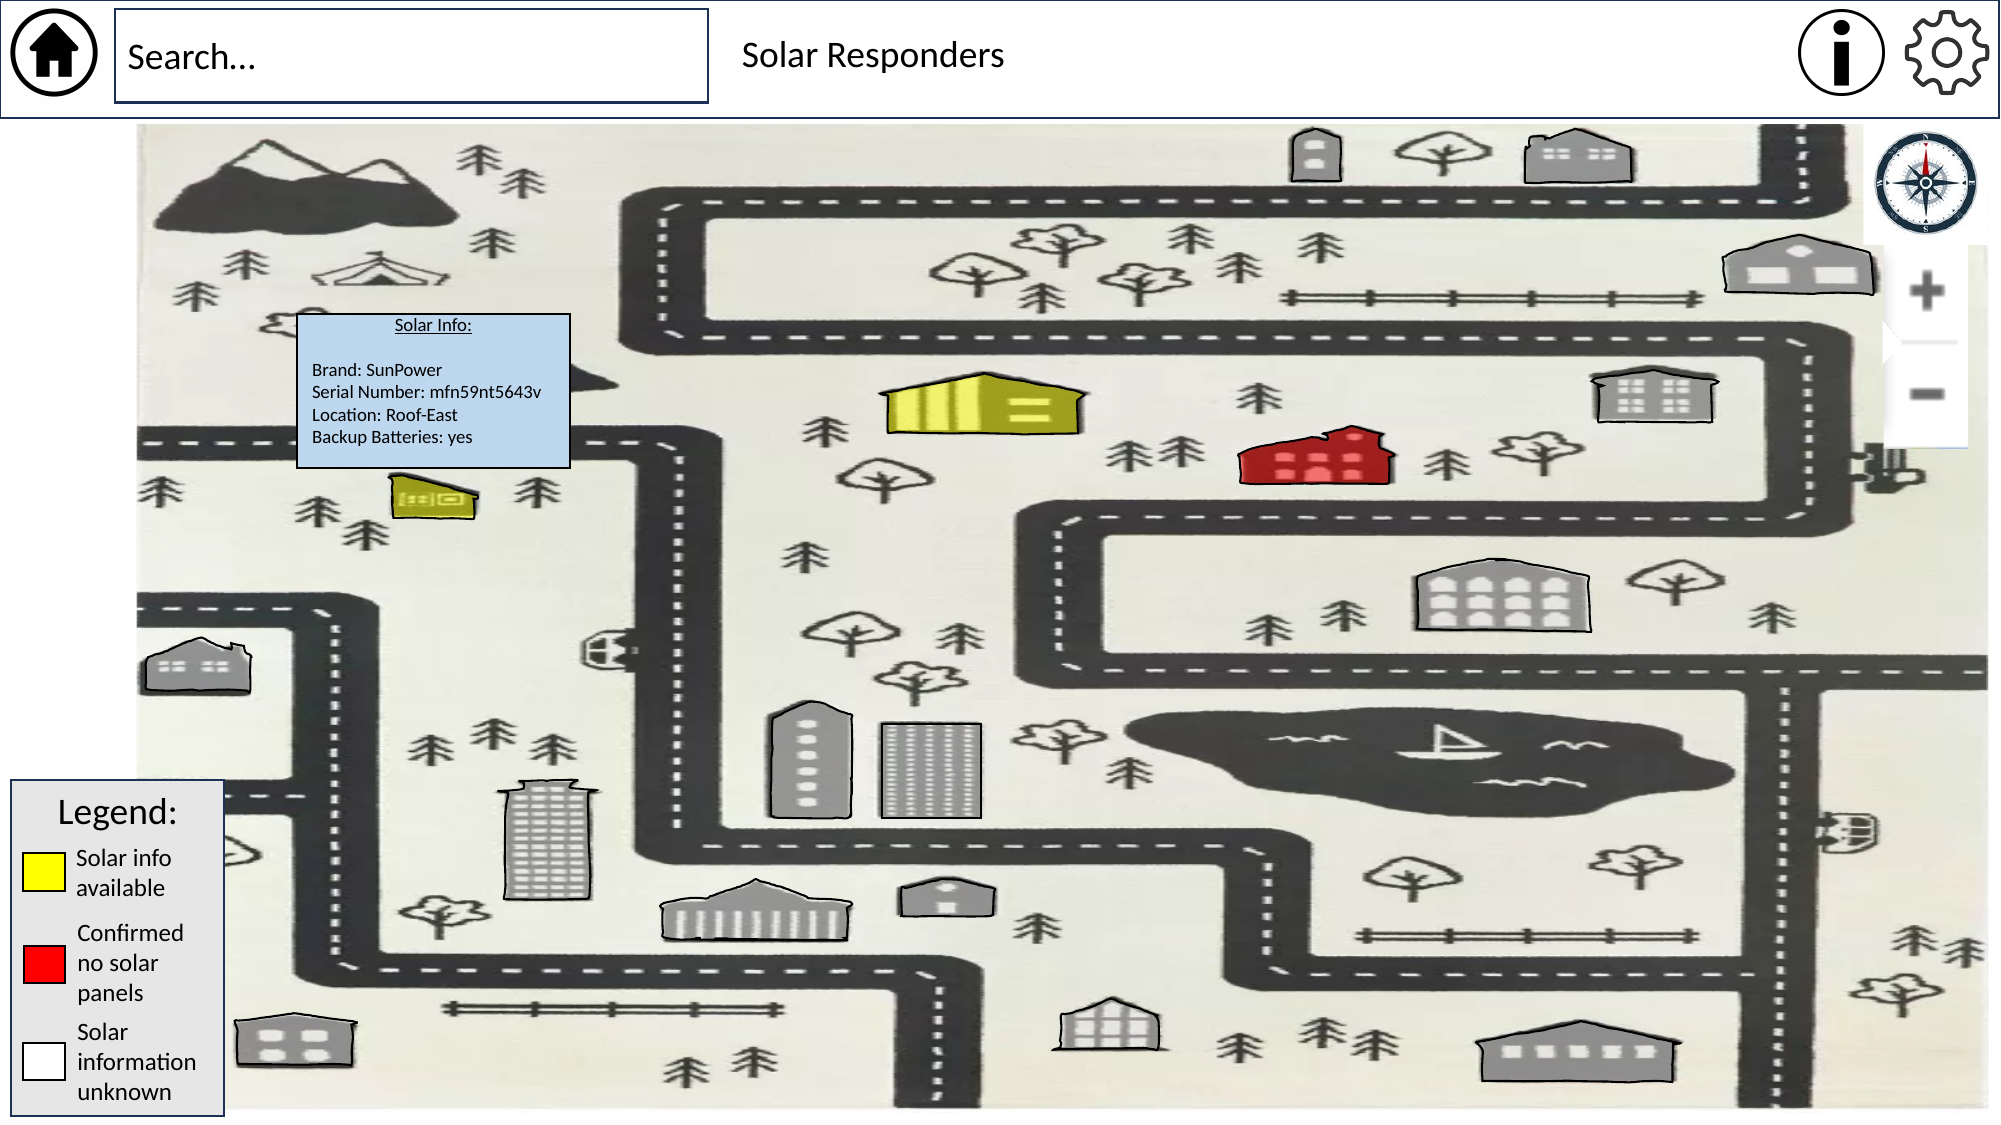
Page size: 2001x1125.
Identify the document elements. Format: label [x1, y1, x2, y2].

picture [1895, 5, 1999, 100]
text_box [112, 8, 708, 103]
text_box [0, 0, 2000, 1125]
picture [136, 120, 1989, 1113]
text_box [11, 779, 225, 1116]
picture [1798, 9, 1885, 96]
text_box [1883, 244, 1969, 449]
list [1, 0, 107, 106]
